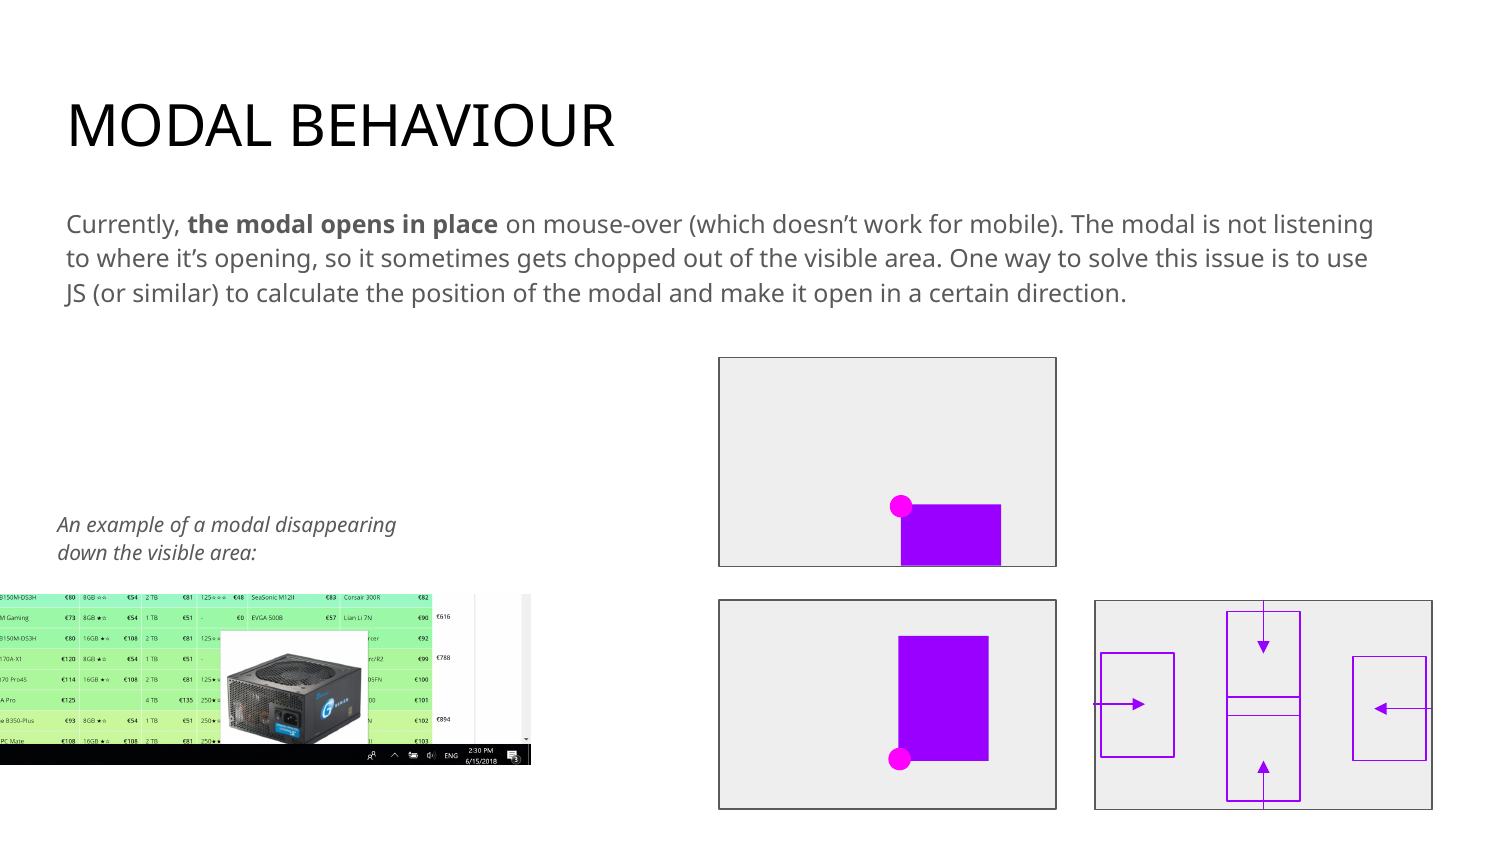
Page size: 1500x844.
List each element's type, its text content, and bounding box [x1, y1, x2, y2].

picture [0, 593, 531, 765]
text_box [718, 357, 1057, 567]
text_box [718, 599, 1057, 810]
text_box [1092, 599, 1433, 810]
list Currently, the modal opens in place on mouse-over (which doesn’t work for mobile). The modal is not listening to where it’s opening, so it sometimes gets chopped out of the visible area. One way to solve this issue is to use JS (or similar) to calculate the position of the modal and make it open in a certain direction. [51, 189, 1404, 387]
text_box An example of a modal disappearing down the visible area: [42, 492, 446, 587]
title MODAL BEHAVIOUR [51, 72, 1449, 167]
